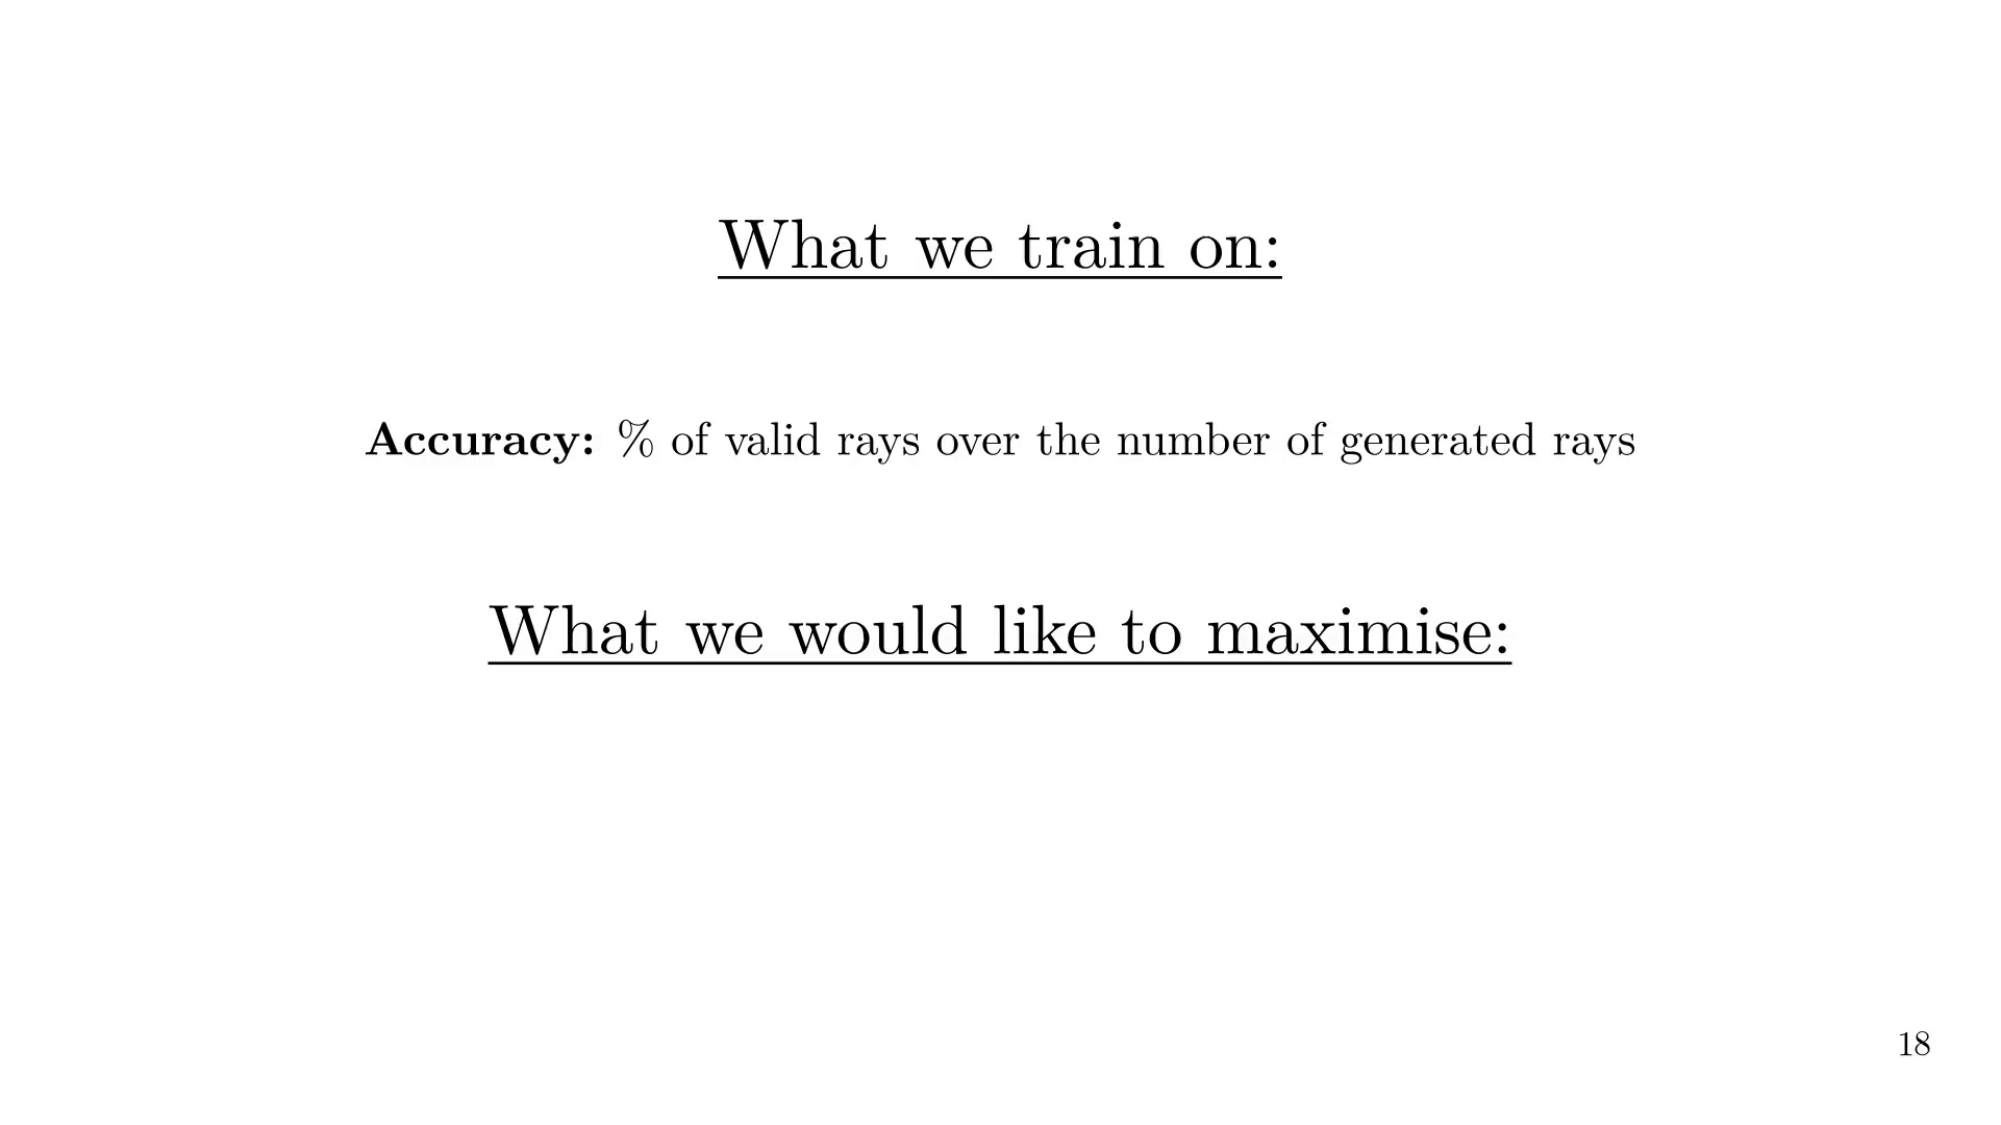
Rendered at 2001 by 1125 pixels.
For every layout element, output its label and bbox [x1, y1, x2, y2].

text_box [0, 0, 2000, 1125]
